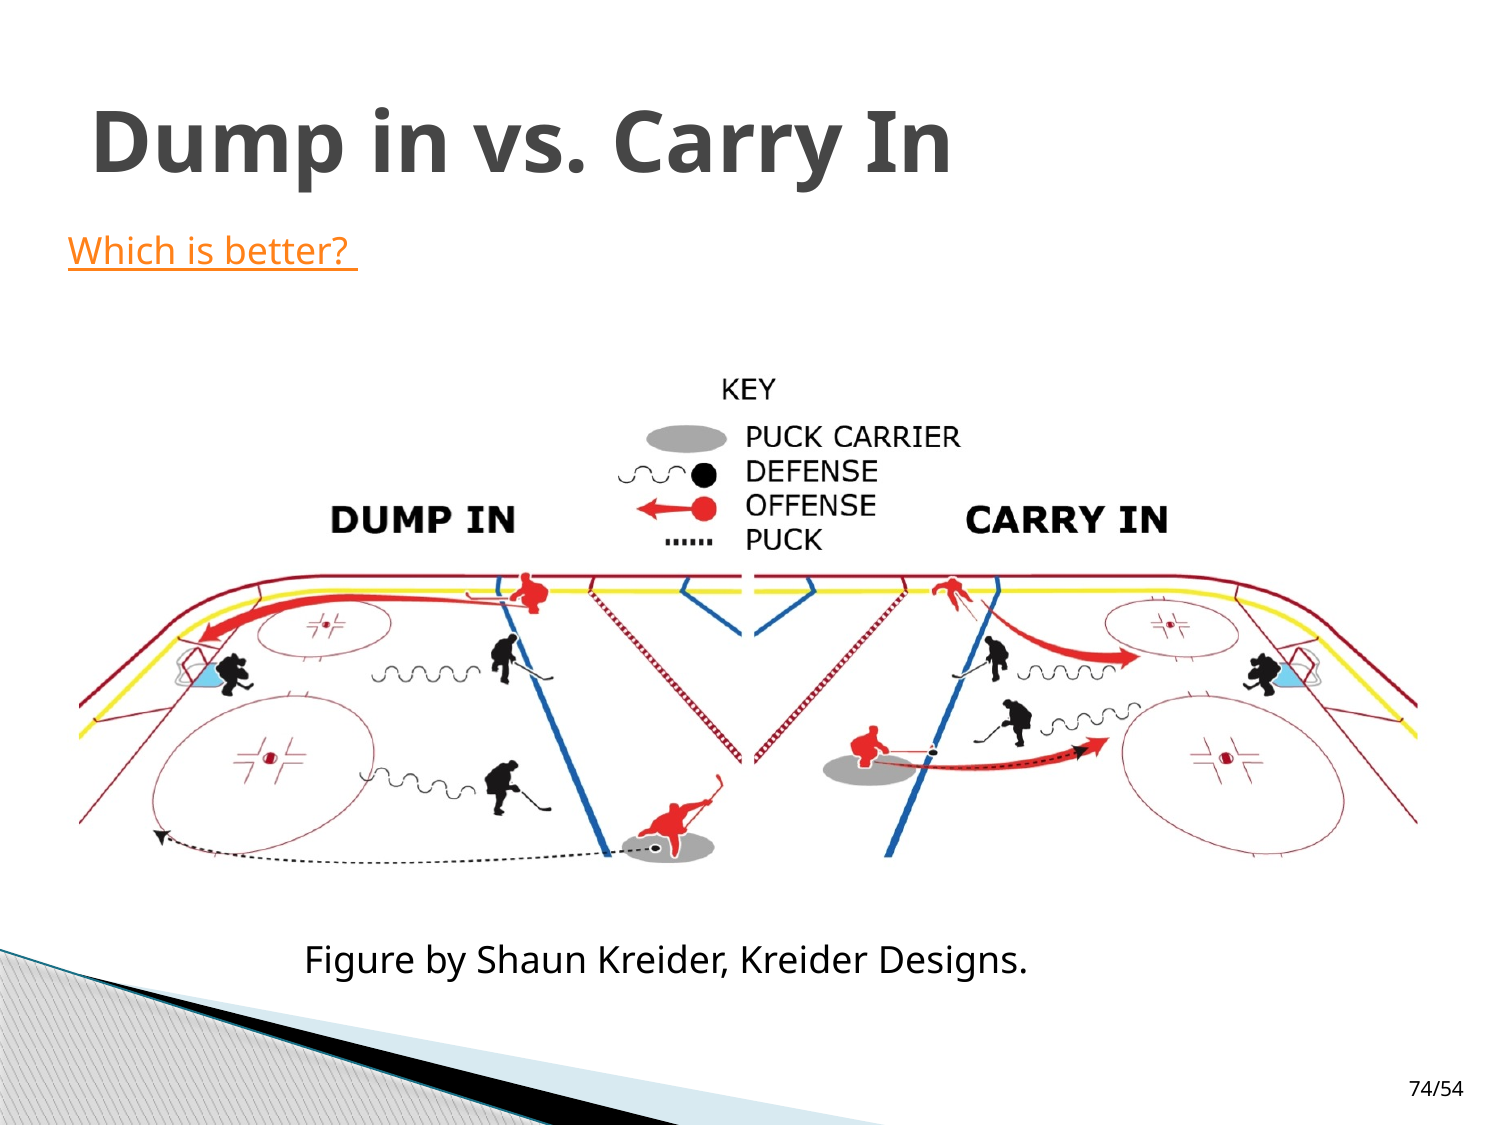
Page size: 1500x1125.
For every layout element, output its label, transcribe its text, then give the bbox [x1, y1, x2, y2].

text_box Which is better? [53, 219, 1270, 286]
picture [41, 361, 1498, 914]
title Dump in vs. Carry In [75, 45, 1425, 233]
text_box Figure by Shaun Kreider, Kreider Designs. [289, 928, 1164, 989]
slide_number 74/54 [1376, 1051, 1479, 1112]
